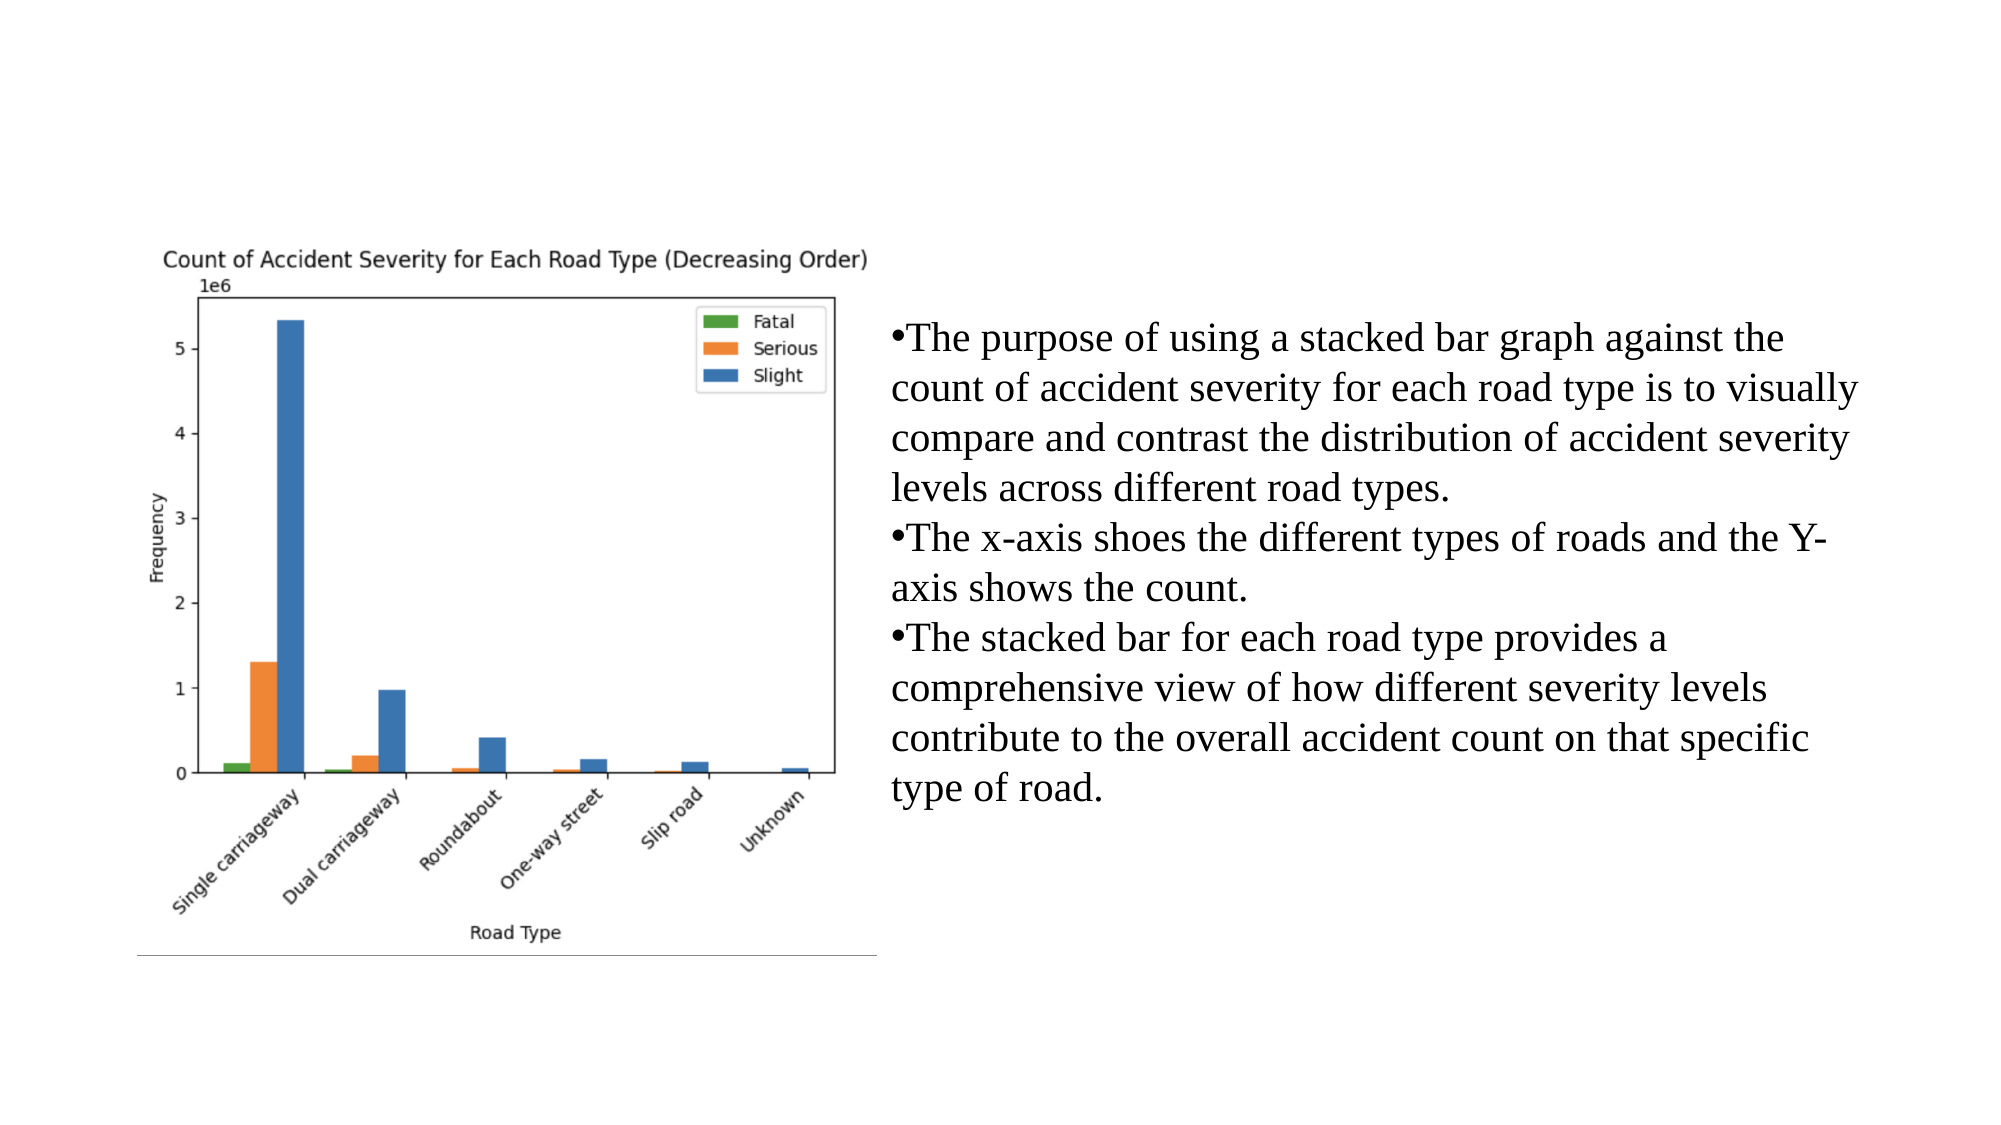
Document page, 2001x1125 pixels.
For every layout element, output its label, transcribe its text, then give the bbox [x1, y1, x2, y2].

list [137, 241, 877, 956]
text_box The purpose of using a stacked bar graph against the count of accident severity for each road type is to visually compare and contrast the distribution of accident severity levels across different road types. The x-axis shoes the different types of roads and the Y-axis shows the count. The stacked bar for each road type provides a comprehensive view of how different severity levels contribute to the overall accident count on that specific type of road. [877, 302, 1877, 818]
